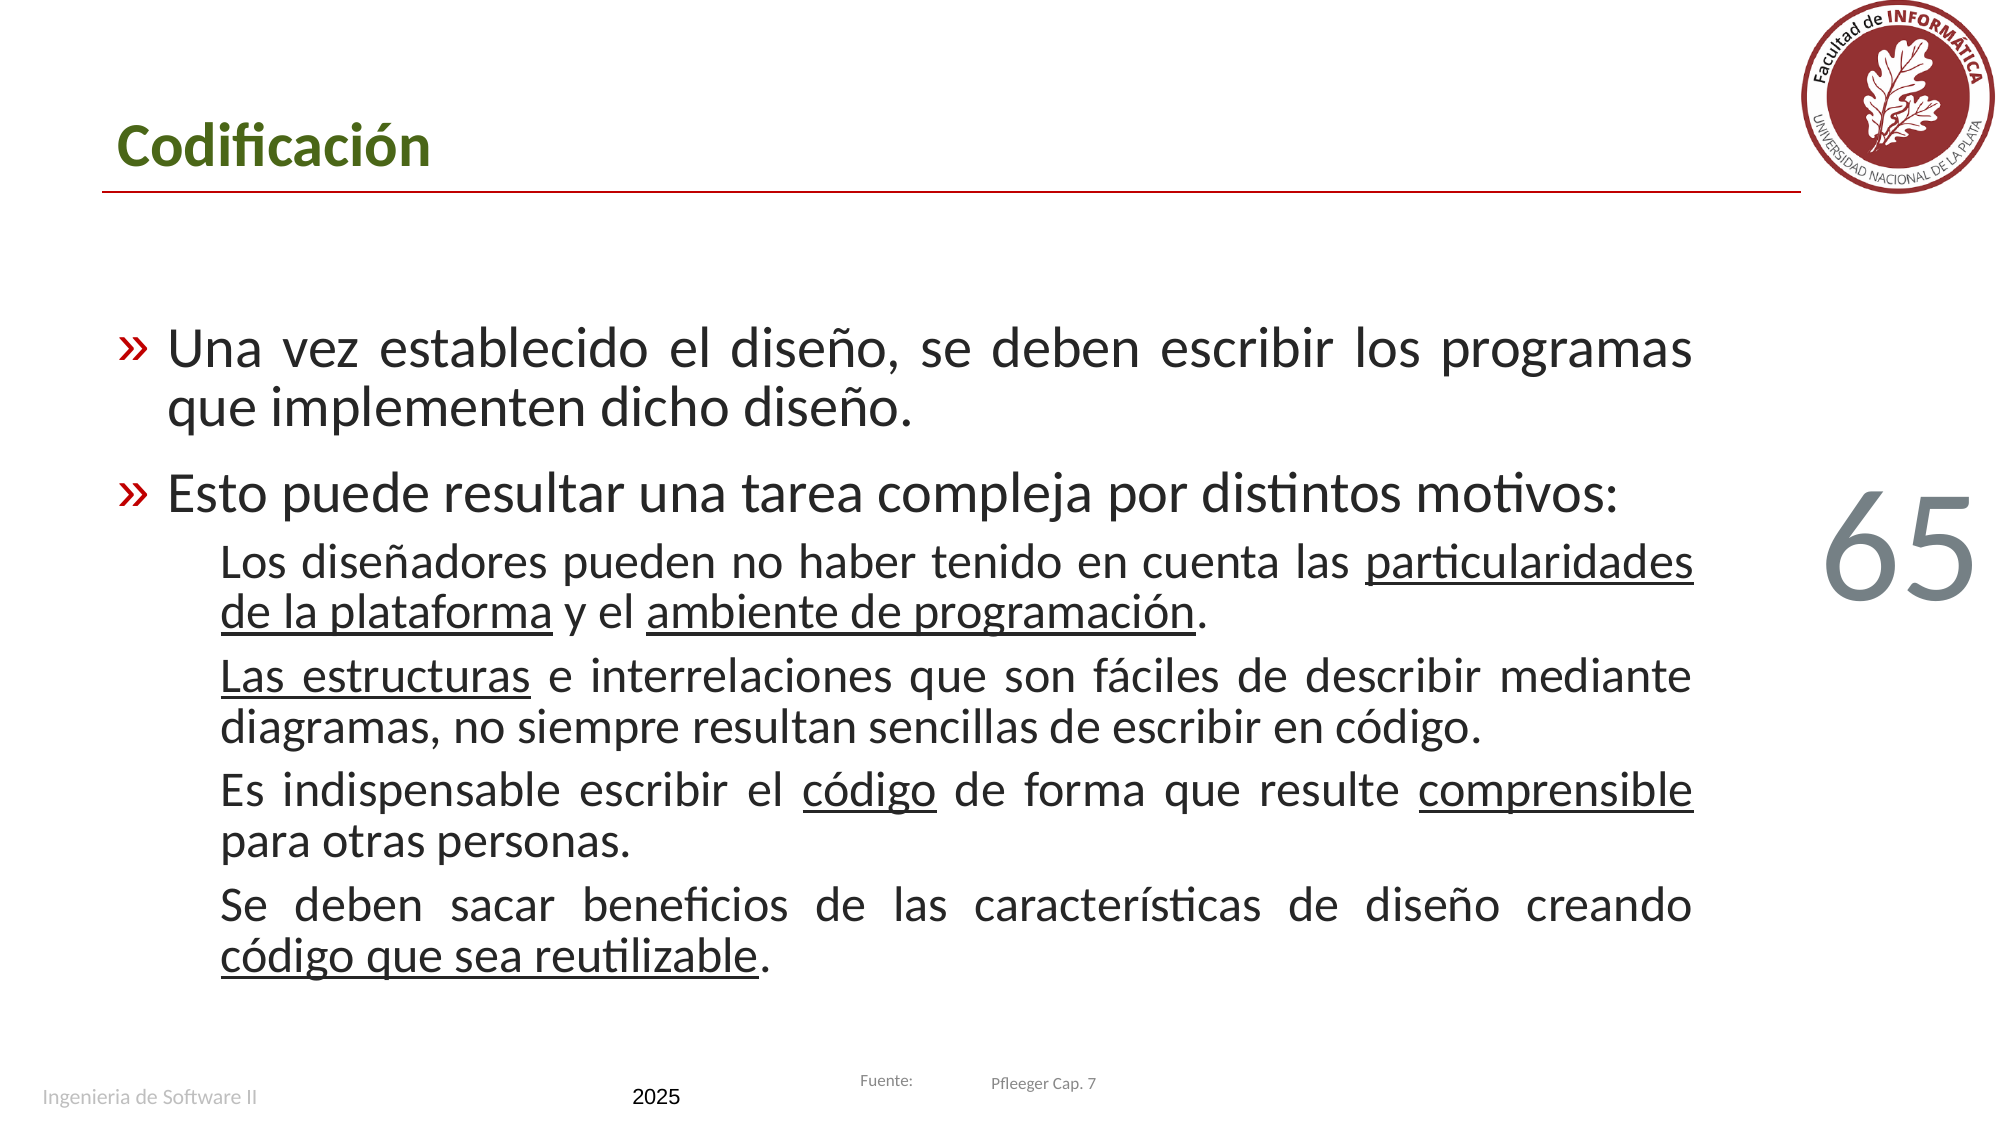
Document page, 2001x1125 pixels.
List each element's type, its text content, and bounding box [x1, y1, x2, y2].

picture [1801, 0, 2000, 195]
footer Ingenieria de Software II [27, 1075, 382, 1111]
list Una vez establecido el diseño, se deben escribir los programas que implementen dicho diseño. Esto puede resultar una tarea compleja por distintos motivos: Los diseñadores pueden no haber tenido en cuenta las particularidades de la plataforma y el ambiente de programación. Las estructuras e interrelaciones que son fáciles de describir mediante diagramas, no siempre resultan sencillas de escribir en código. Es indispensable escribir el código de forma que resulte comprensible para otras personas. Se deben sacar beneficios de las características de diseño creando código que sea reutilizable. [102, 312, 1709, 1047]
slide_number 65 [1709, 467, 1998, 640]
title Codificación [102, 54, 1790, 240]
list Pfleeger Cap. 7 [976, 1067, 1332, 1118]
